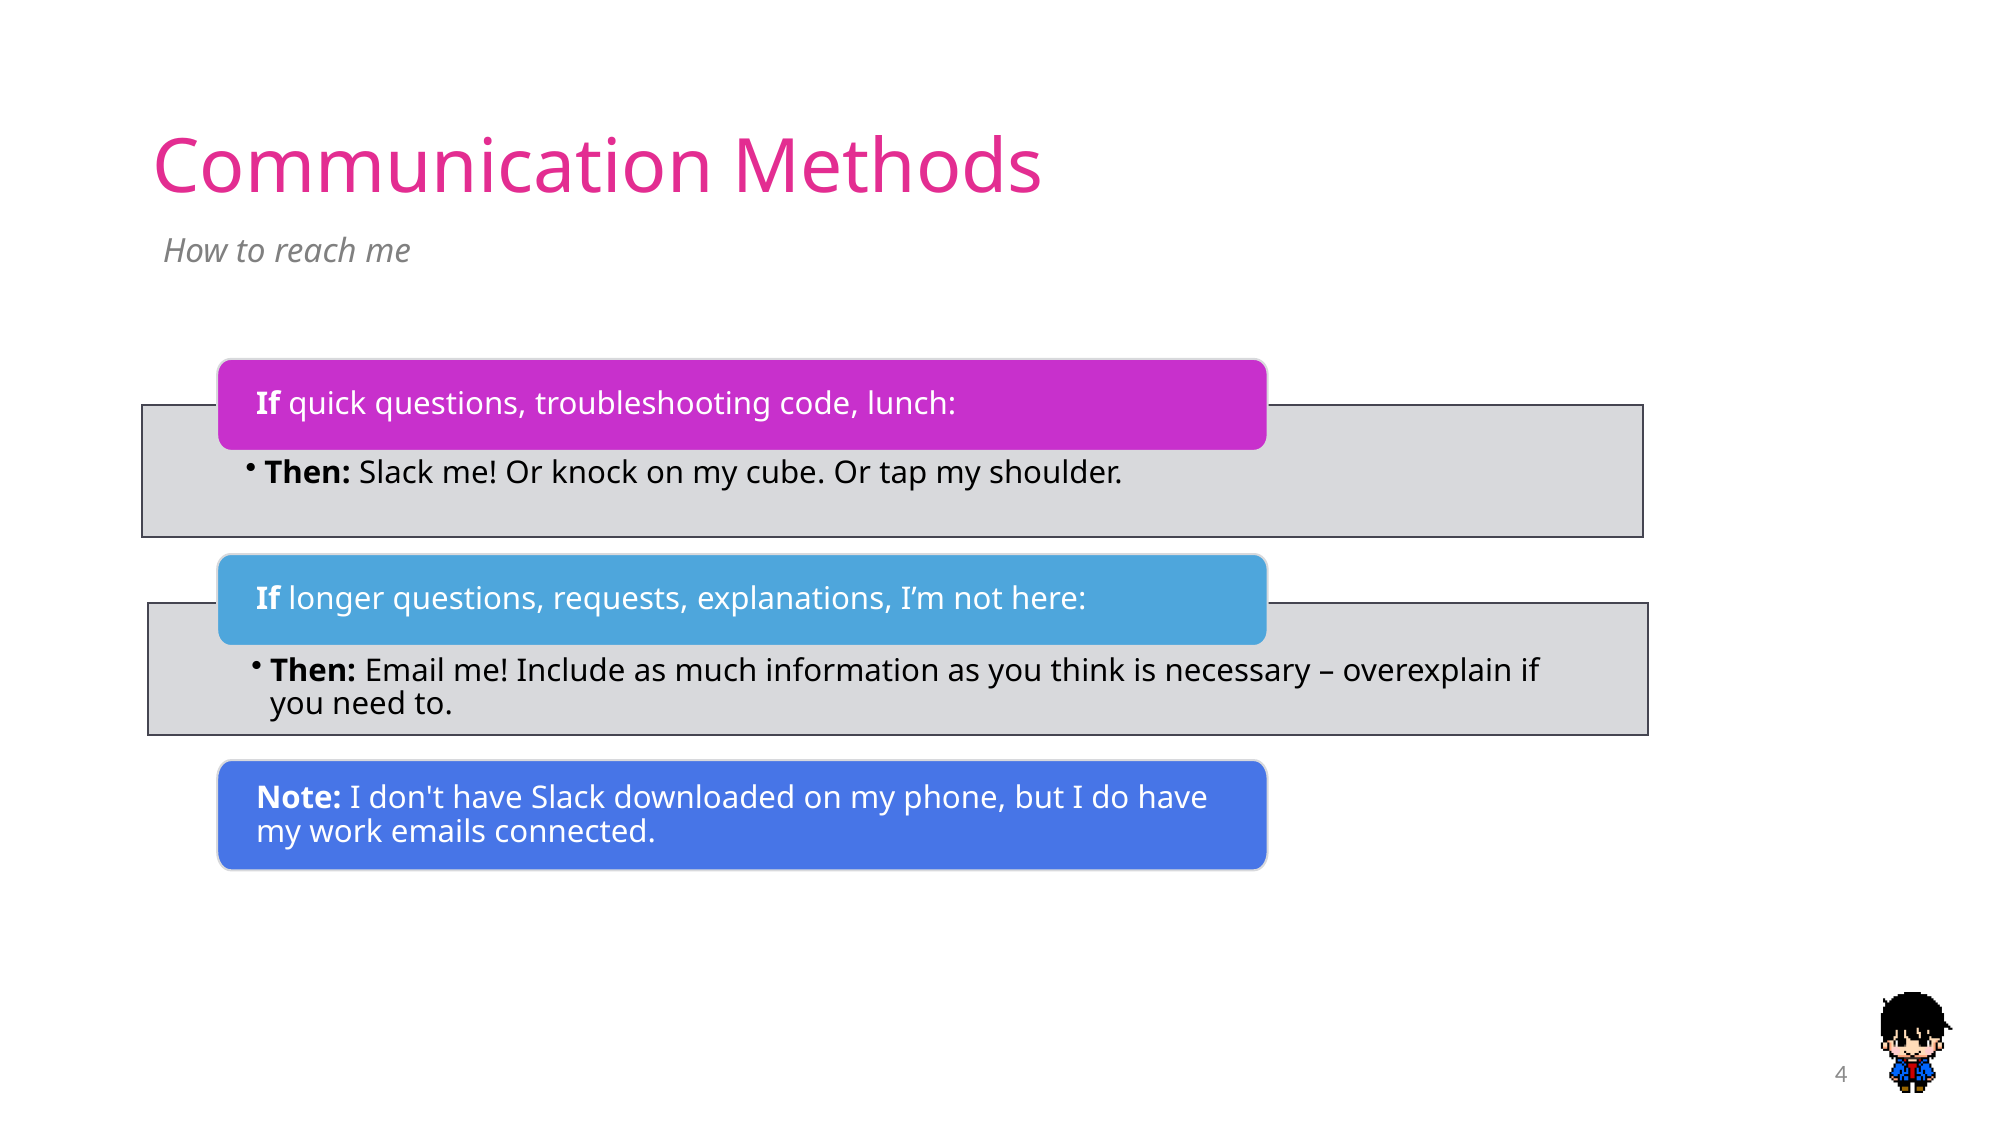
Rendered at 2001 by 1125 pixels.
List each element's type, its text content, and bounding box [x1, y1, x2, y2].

text_box If quick questions, troubleshooting code, lunch: [216, 357, 1269, 452]
slide_number 4 [1412, 1042, 1863, 1103]
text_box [147, 554, 1649, 736]
text_box Note: I don't have Slack downloaded on my phone, but I do have my work emails connected. [216, 759, 1269, 872]
text_box Then: Slack me! Or knock on my cube. Or tap my shoulder. [141, 404, 1644, 538]
title Communication Methods [137, 59, 1863, 278]
picture [1862, 992, 1963, 1093]
text_box How to reach me [147, 226, 1873, 309]
